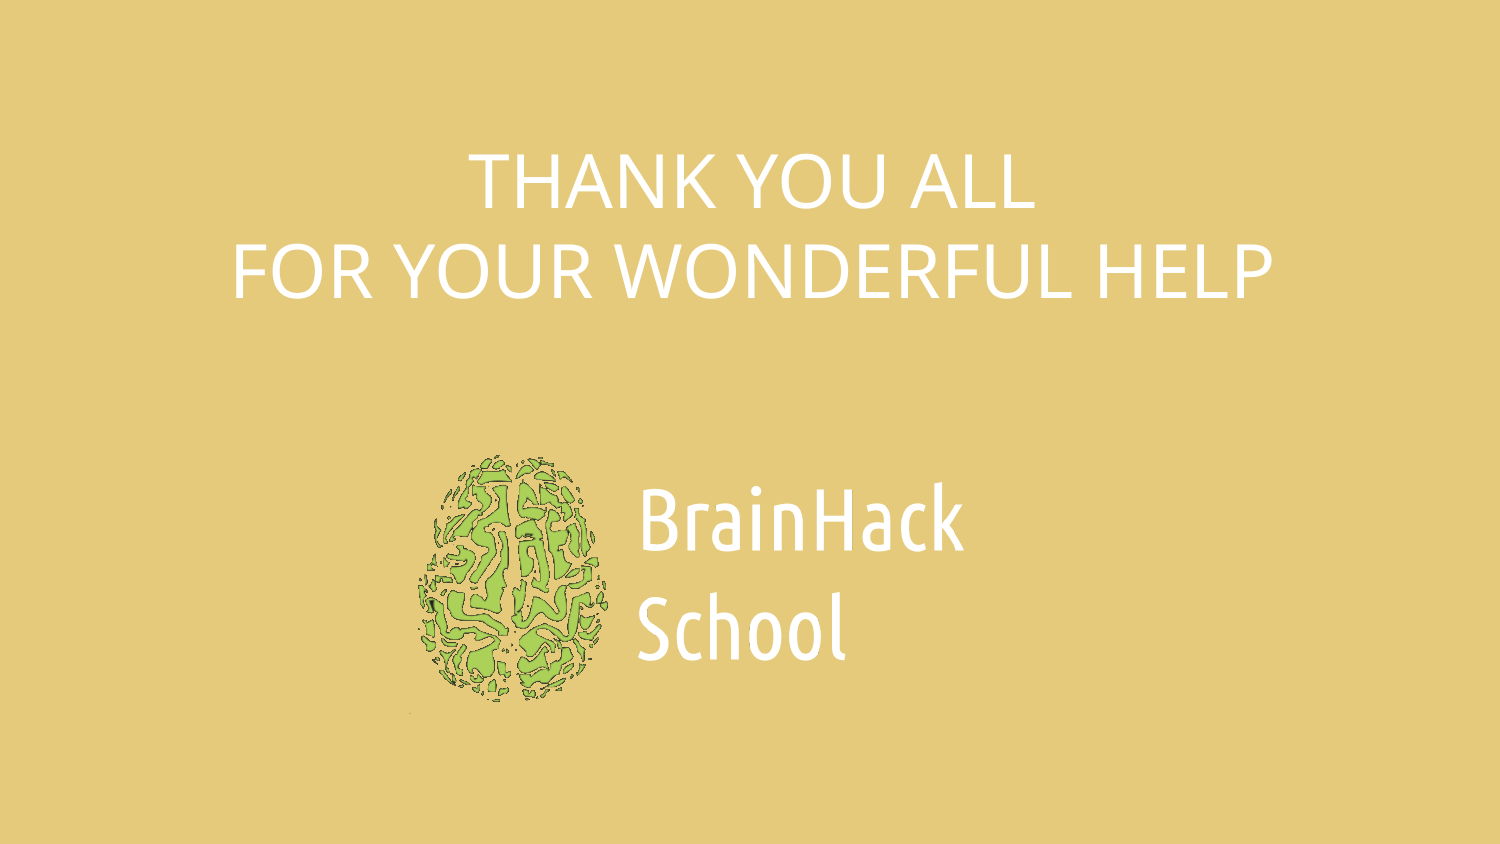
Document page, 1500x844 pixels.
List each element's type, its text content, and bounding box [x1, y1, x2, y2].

picture [409, 440, 1091, 714]
title THANK YOU ALL FOR YOUR WONDERFUL HELP [76, 223, 1430, 329]
